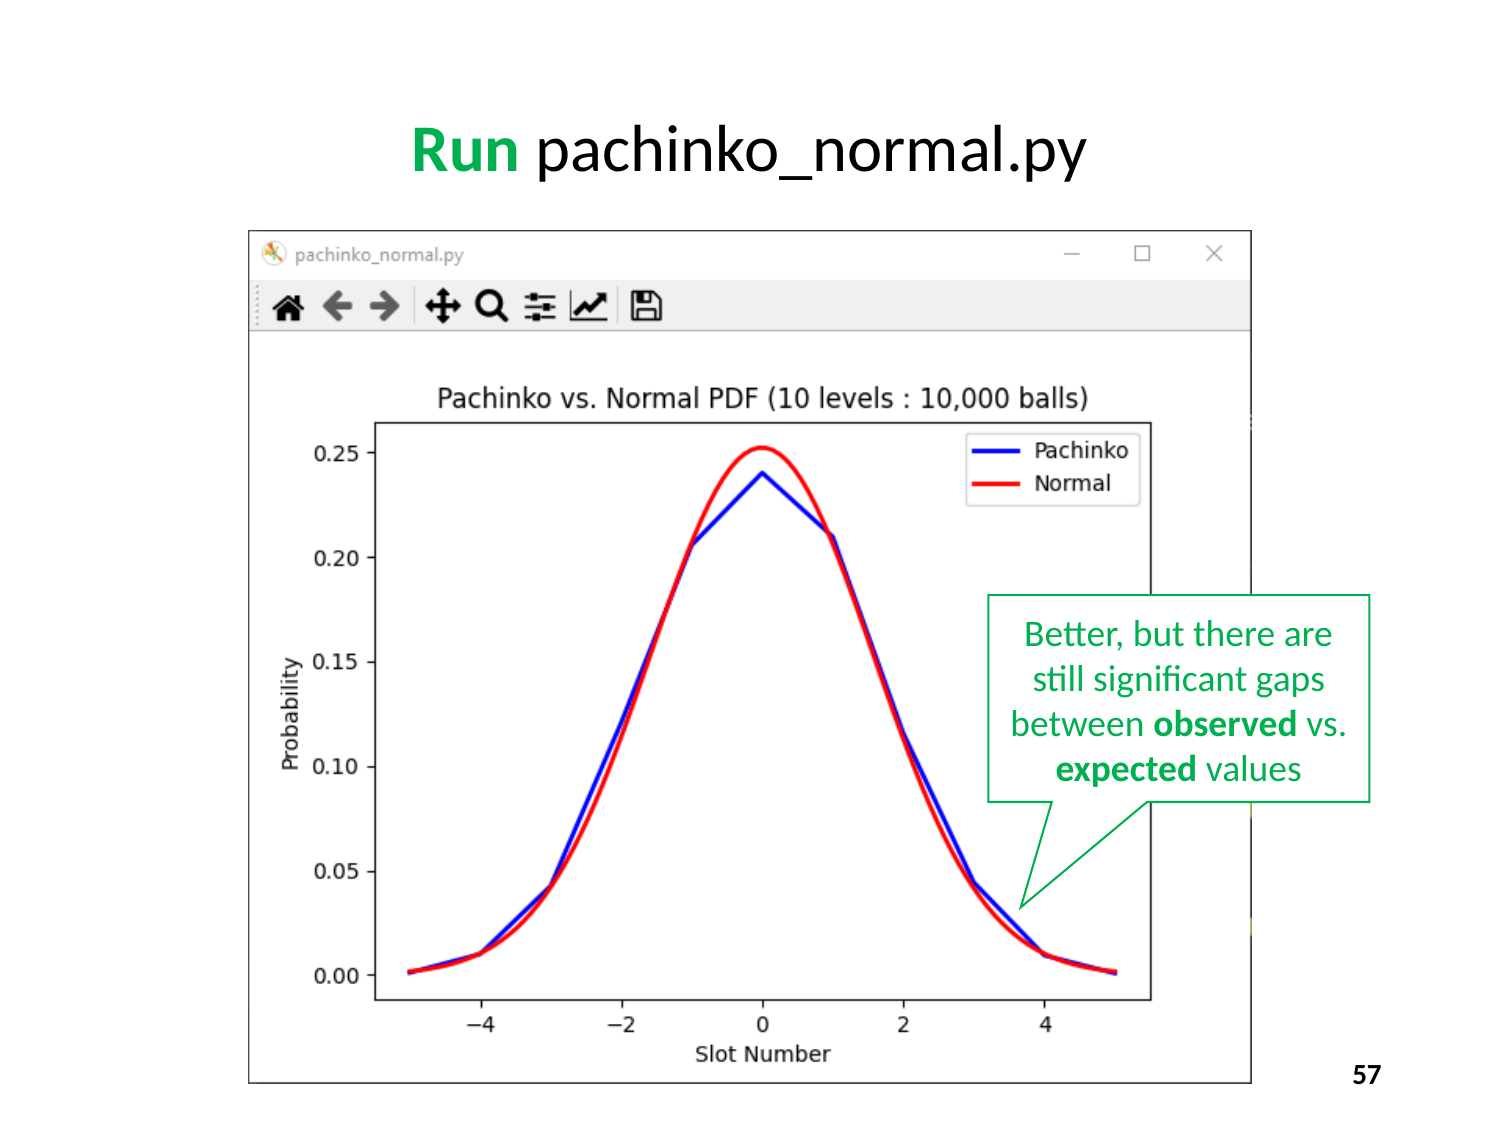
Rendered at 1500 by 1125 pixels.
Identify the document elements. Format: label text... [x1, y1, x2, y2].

picture [248, 230, 1252, 1084]
title Run pachinko_normal.py [103, 59, 1397, 241]
text_box Better, but there are still significant gaps between observed vs. expected values [1252, 594, 1371, 804]
slide_number 57 [1059, 1042, 1397, 1103]
